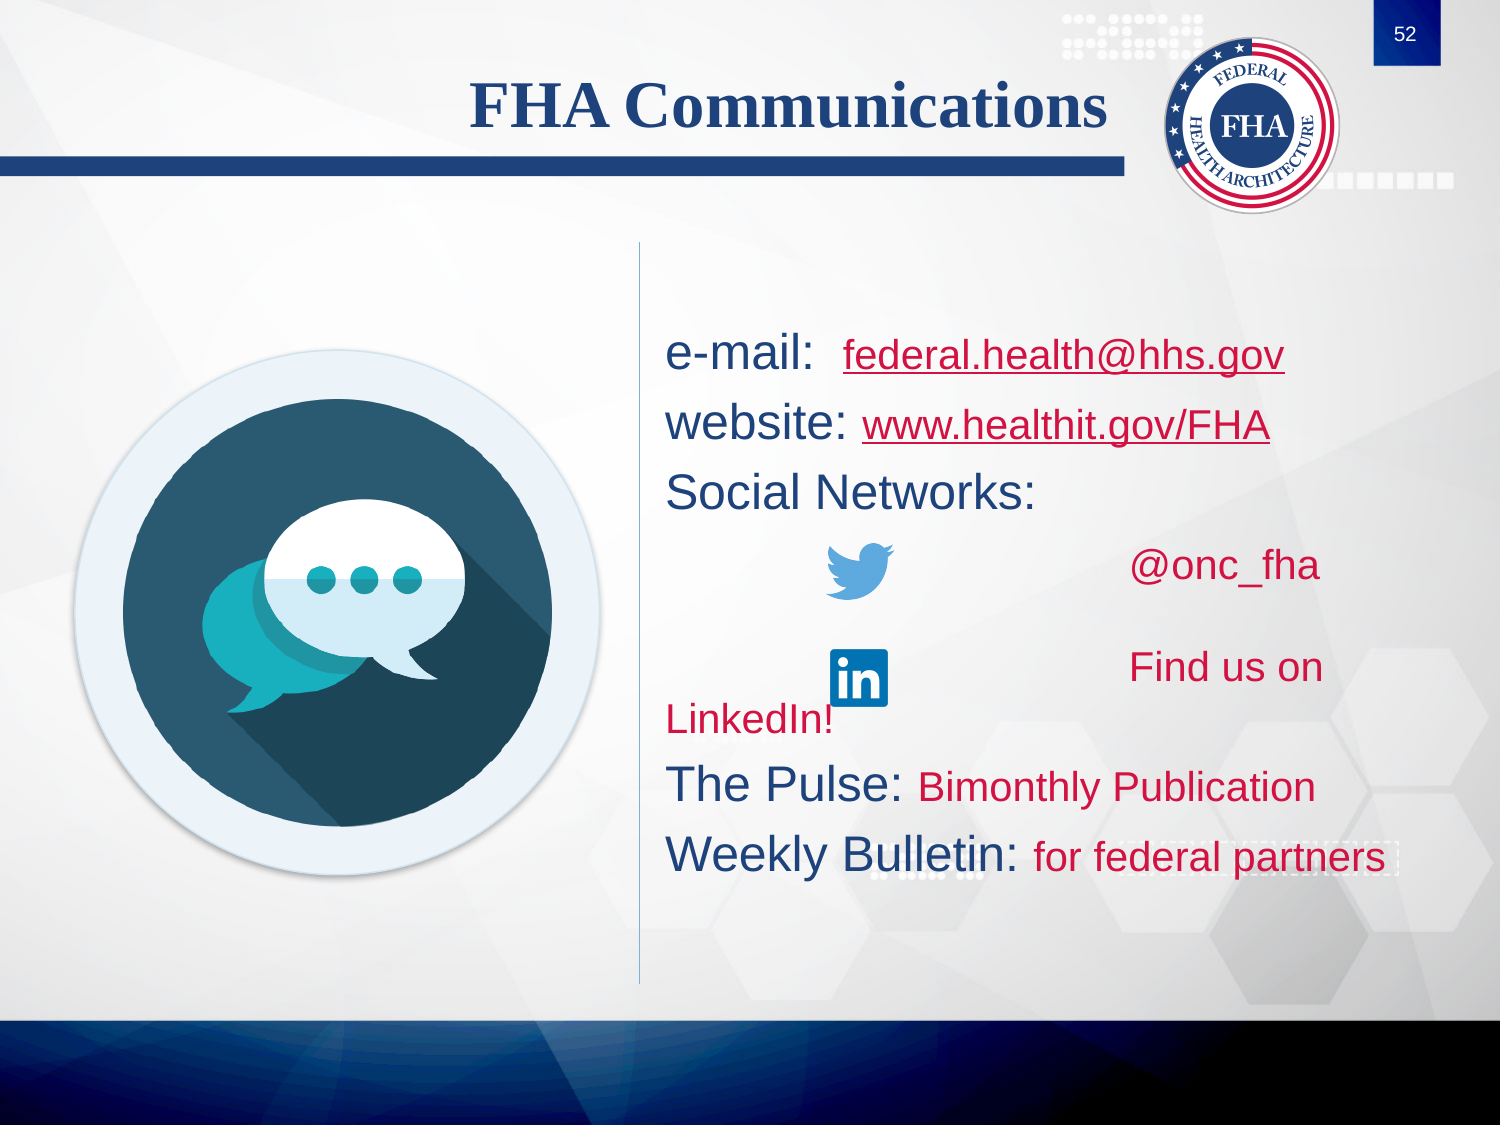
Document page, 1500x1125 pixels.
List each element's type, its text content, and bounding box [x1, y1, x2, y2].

picture [0, 0, 1500, 1125]
title FHA Communications [75, 45, 1125, 157]
slide_number 52 [1375, 3, 1435, 63]
list e-mail: federal.health@hhs.gov website: www.healthit.gov/FHA Social Networks: @onc_fha Find us on LinkedIn! The Pulse: Bimonthly Publication Weekly Bulletin: for federal partners [650, 242, 1488, 985]
